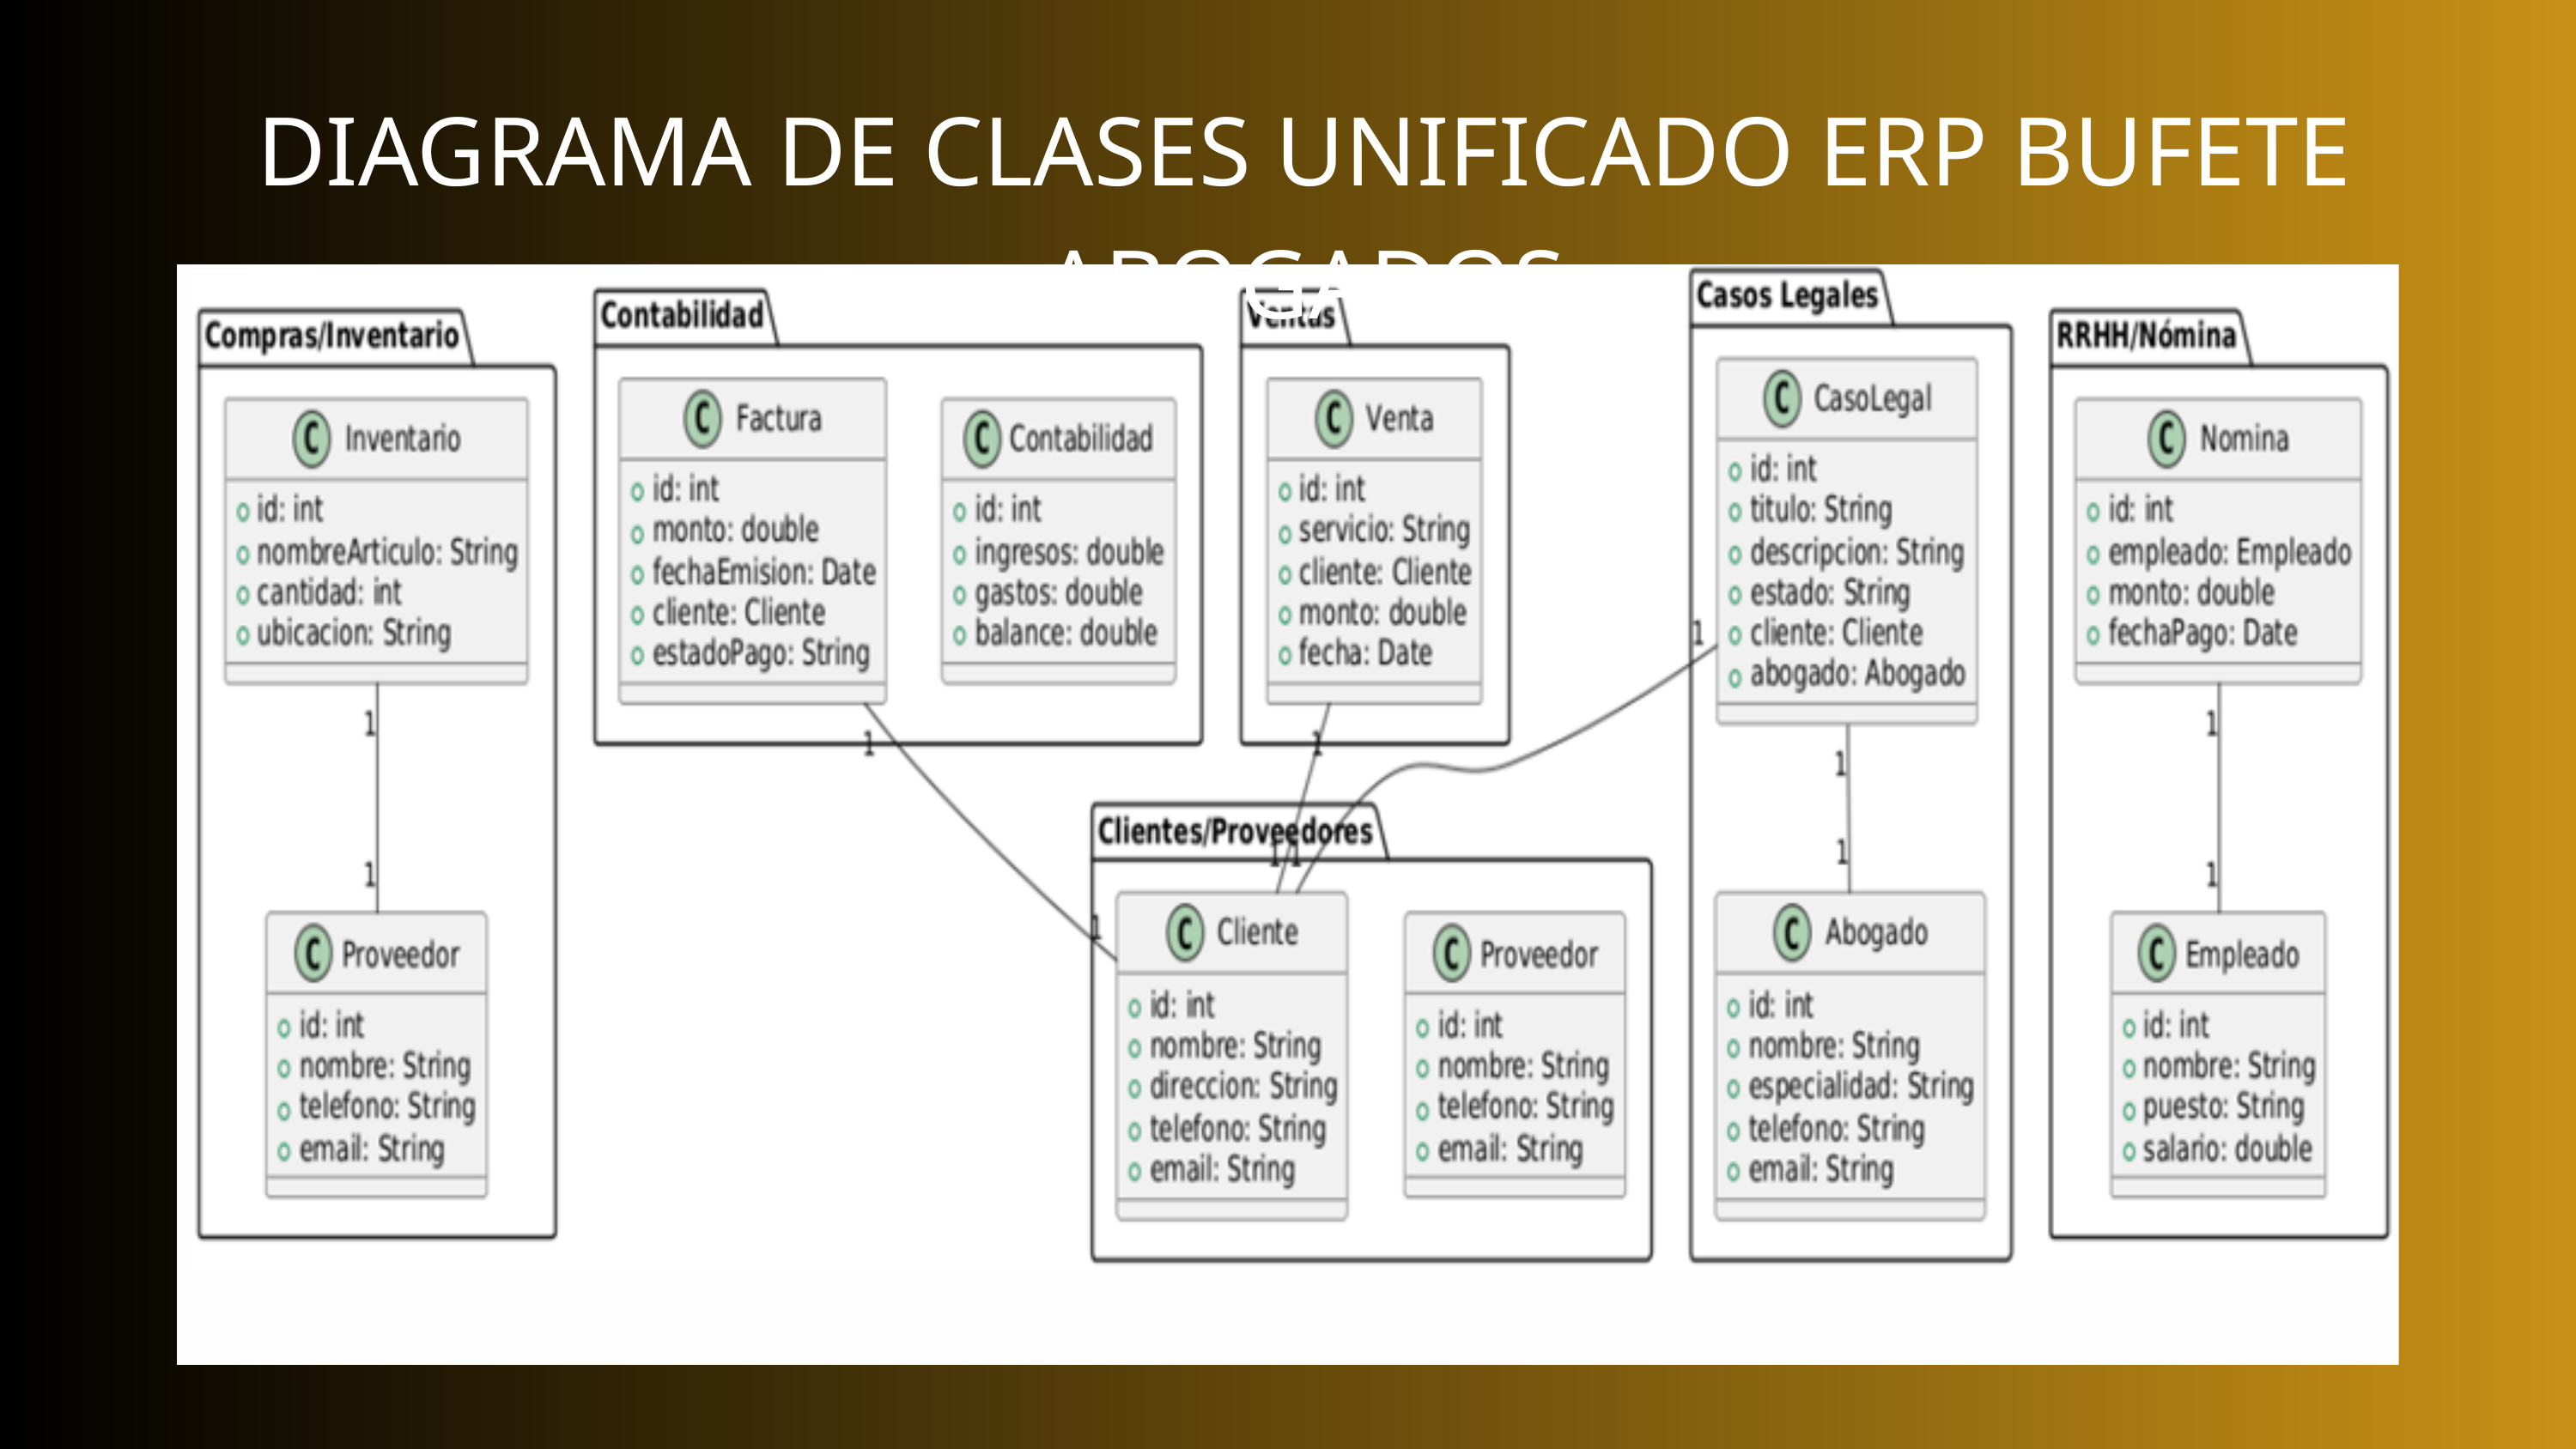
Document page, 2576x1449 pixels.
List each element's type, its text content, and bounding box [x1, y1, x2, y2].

text_box DIAGRAMA DE CLASES UNIFICADO ERP BUFETE ABOGADOS [33, 72, 2576, 338]
text_box [177, 338, 2399, 1365]
